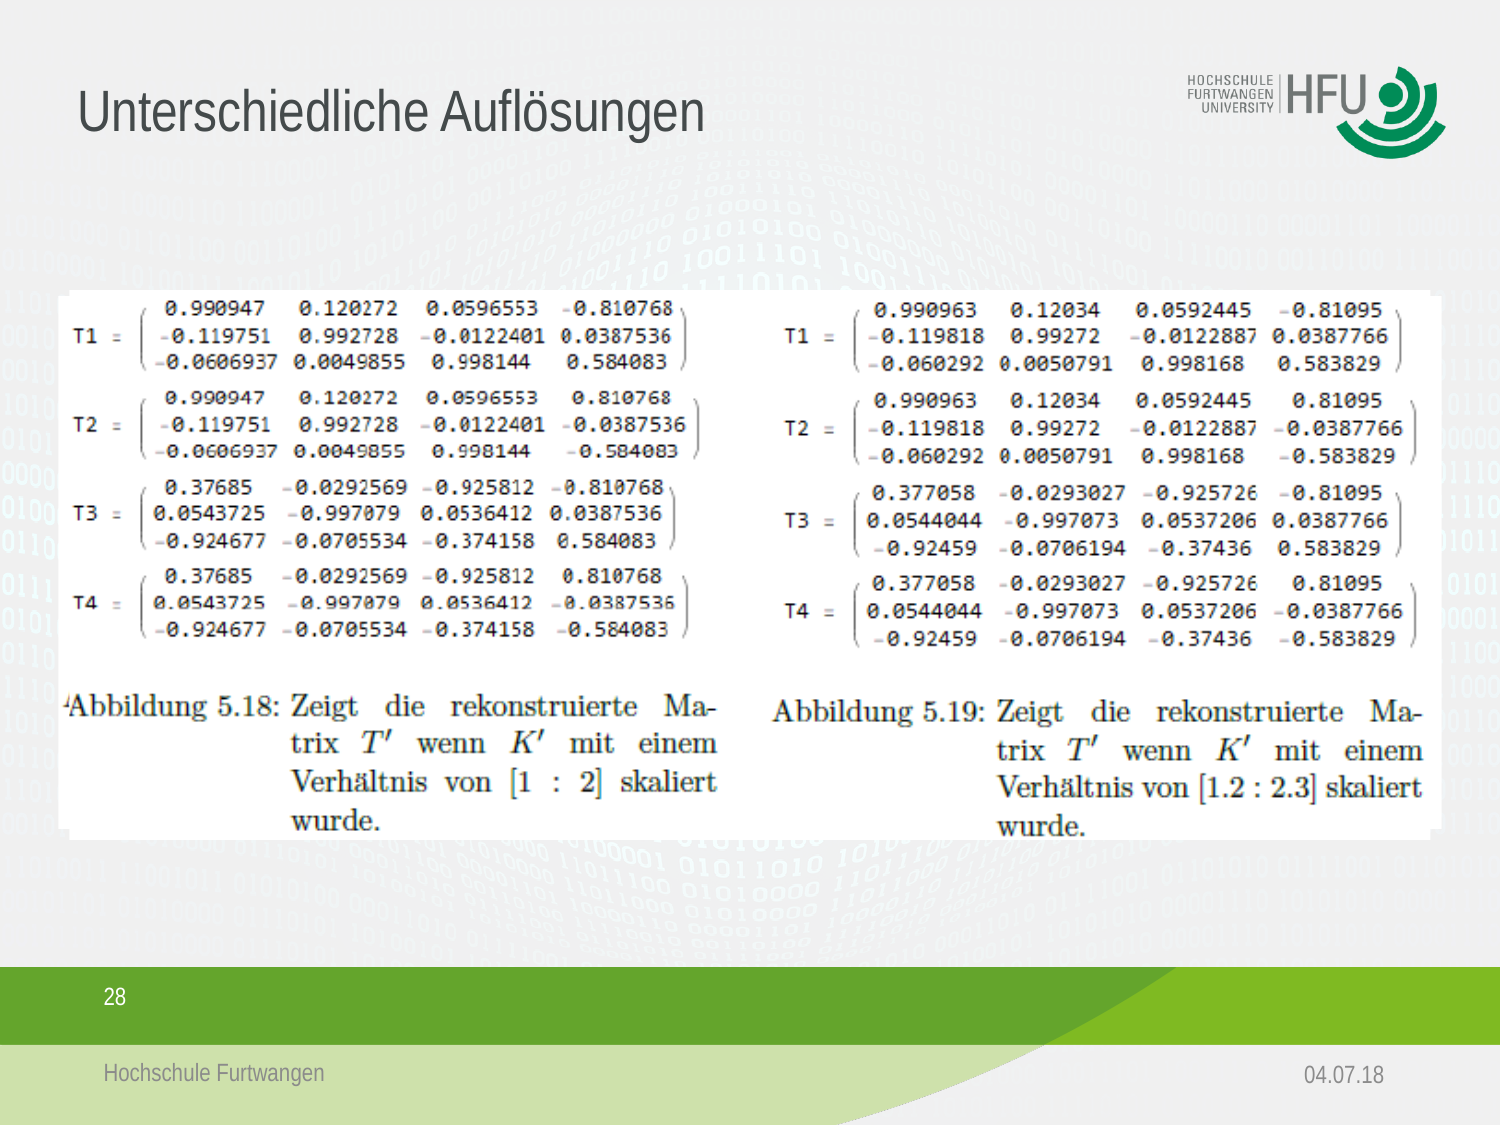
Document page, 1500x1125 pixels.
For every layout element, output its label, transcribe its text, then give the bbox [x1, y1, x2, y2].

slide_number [1257, 1046, 1400, 1107]
footer Hochschule Furtwangen [88, 1044, 420, 1105]
picture [1166, 53, 1454, 164]
slide_number 28 [88, 967, 160, 1028]
title Unterschiedliche Auflösungen [77, 64, 1353, 153]
picture [58, 290, 1442, 841]
picture [0, 967, 1500, 1125]
